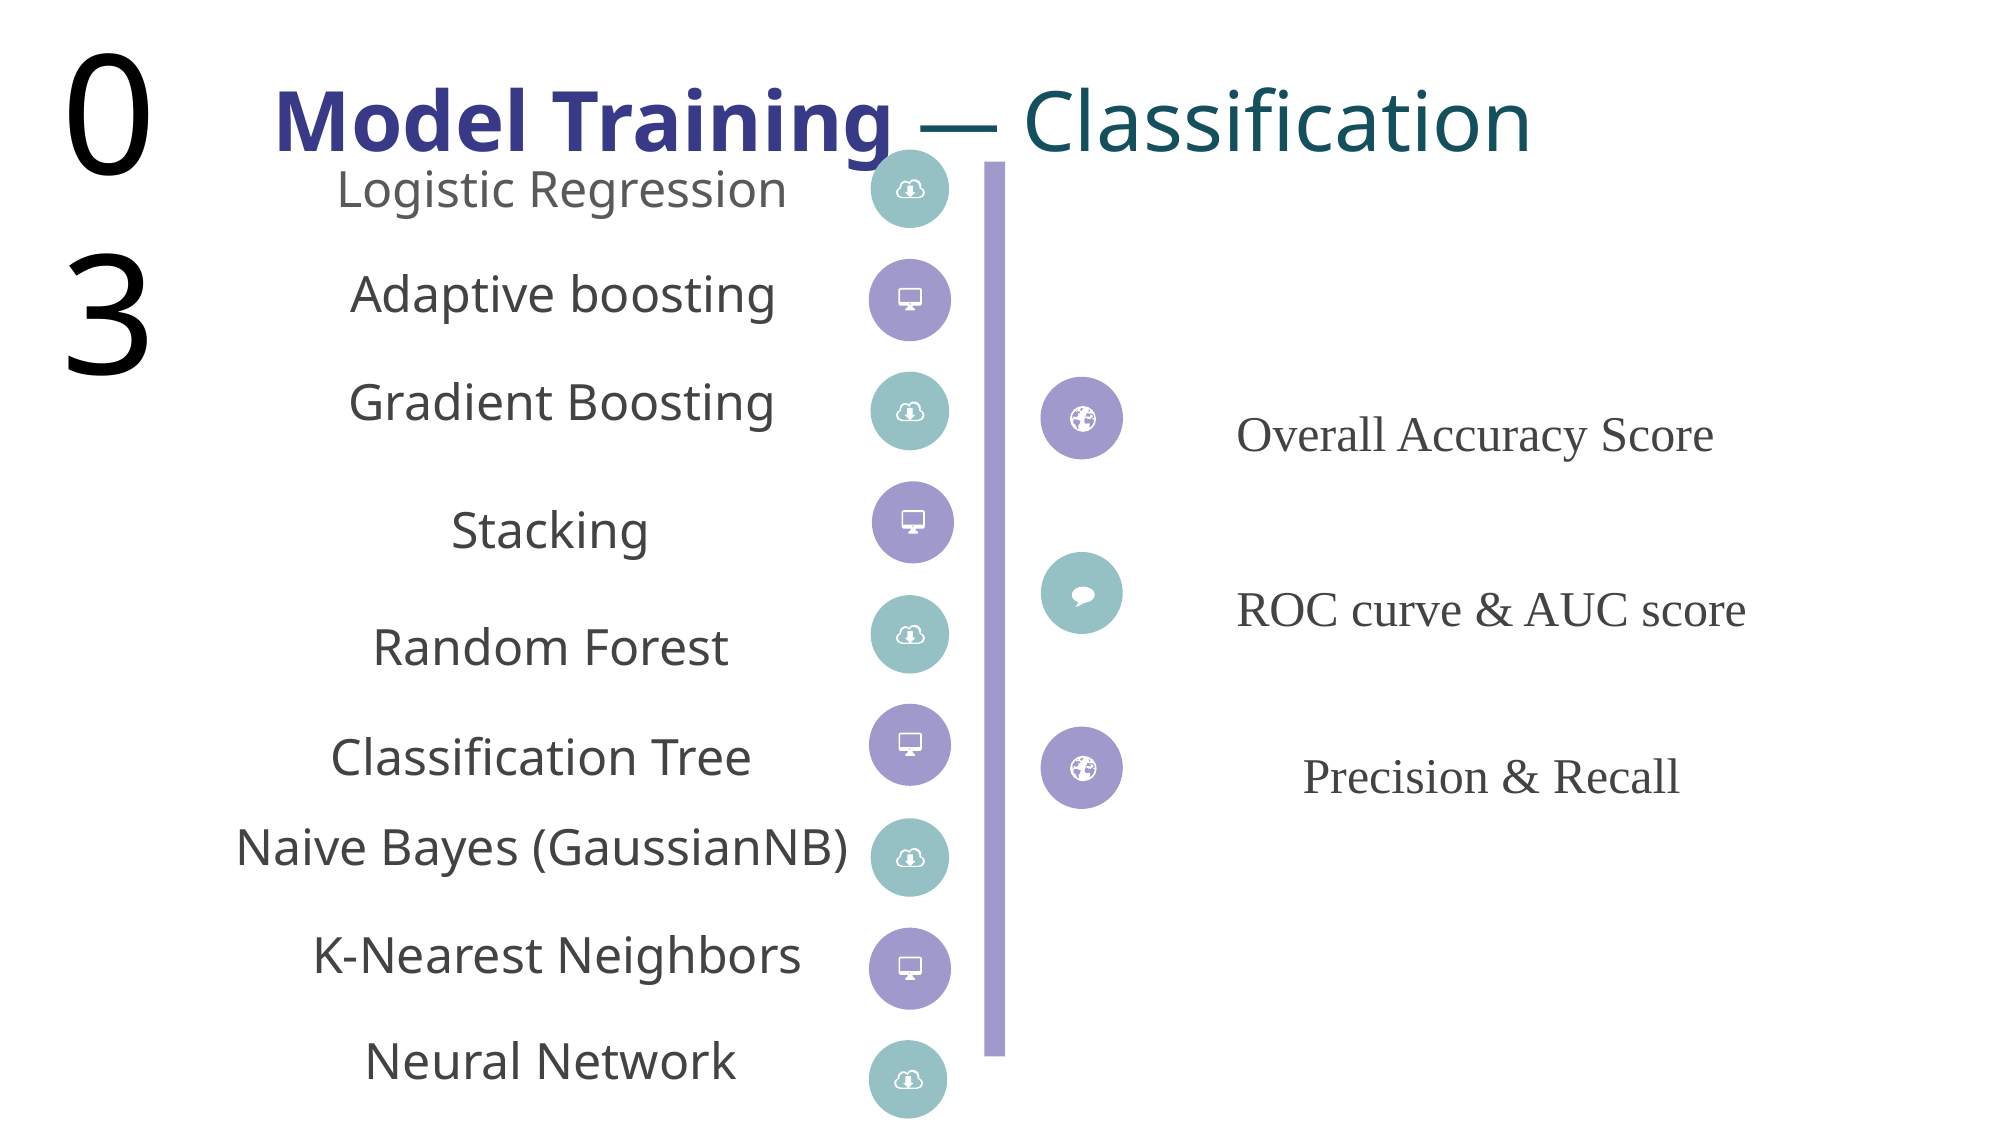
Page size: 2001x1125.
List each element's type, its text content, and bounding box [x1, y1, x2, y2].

text_box Adaptive boosting [276, 255, 851, 328]
text_box Logistic Regression [318, 167, 807, 206]
text_box Random Forest [350, 578, 752, 667]
text_box Overall Accuracy Score [1158, 364, 1793, 475]
text_box 03 [46, 0, 258, 167]
text_box K-Nearest Neighbors [282, 915, 833, 972]
text_box Naive Bayes (GaussianNB) [178, 808, 863, 867]
text_box Precision & Recall [1211, 706, 1772, 830]
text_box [868, 149, 1006, 1119]
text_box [1040, 376, 1124, 460]
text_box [1040, 551, 1123, 635]
text_box Stacking [350, 461, 752, 578]
text_box Neural Network [324, 1022, 778, 1097]
text_box Gradient Boosting [318, 362, 807, 419]
text_box ROC curve & AUC score [1166, 538, 1818, 655]
text_box Classification Tree [231, 687, 852, 775]
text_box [1040, 726, 1124, 810]
text_box Model Training — Classification [257, 61, 1849, 167]
